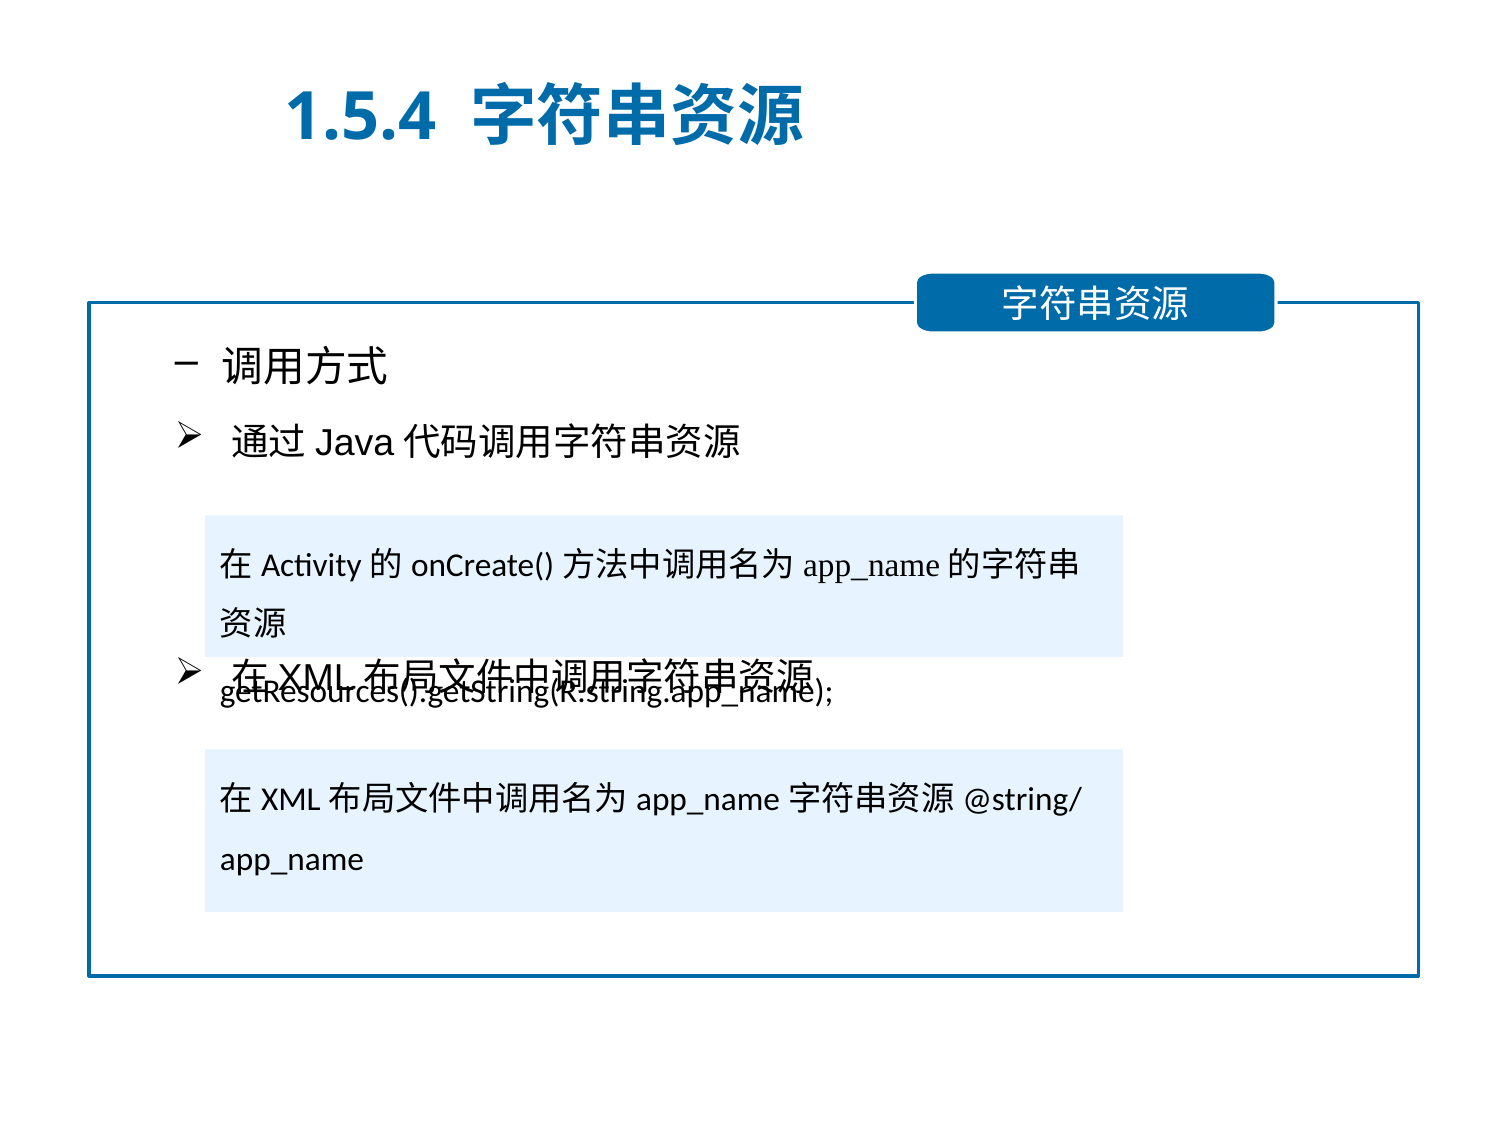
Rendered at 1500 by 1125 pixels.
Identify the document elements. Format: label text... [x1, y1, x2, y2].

text_box 在XML布局文件中调用名为app_name字符串资源@string/app_name [205, 749, 1123, 912]
text_box 调用方式 通过Java代码调用字符串资源 在XML布局文件中调用字符串资源 [85, 249, 1394, 471]
text_box 字符串资源 [913, 270, 1278, 335]
text_box 在Activity的onCreate()方法中调用名为app_name的字符串资源 getResources().getString(R.string.app_name); [205, 515, 1123, 657]
text_box 1.5.4 字符串资源 [269, 66, 1459, 159]
text_box [89, 302, 1419, 976]
